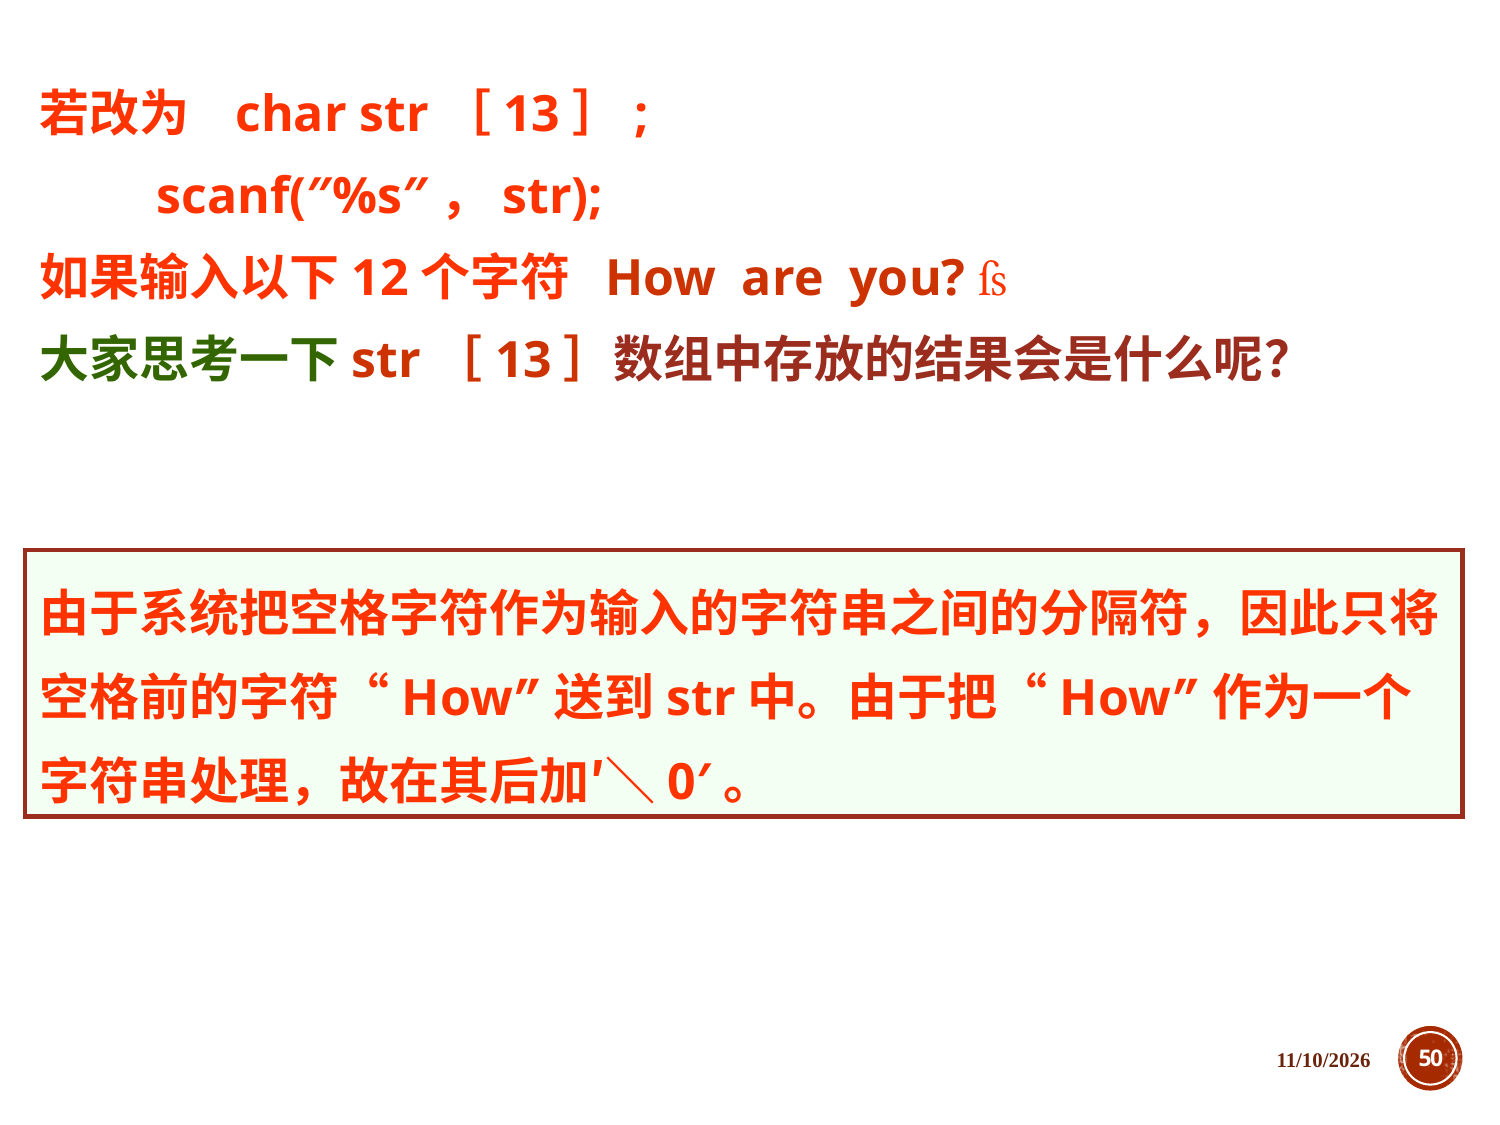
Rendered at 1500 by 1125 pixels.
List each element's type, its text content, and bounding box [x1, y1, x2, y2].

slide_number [982, 1028, 1386, 1089]
text_box 若改为 char str［13］; scanf(″%s″，str); 如果输入以下12个字符 How are you?  大家思考一下str［13］数组中存放的结果会是什么呢？ [24, 62, 1500, 396]
slide_number 50 [1391, 1028, 1471, 1089]
text_box 由于系统把空格字符作为输入的字符串之间的分隔符，因此只将空格前的字符“How”送到str中。由于把“How”作为一个字符串处理，故在其后加′＼0′。 [24, 549, 1463, 817]
